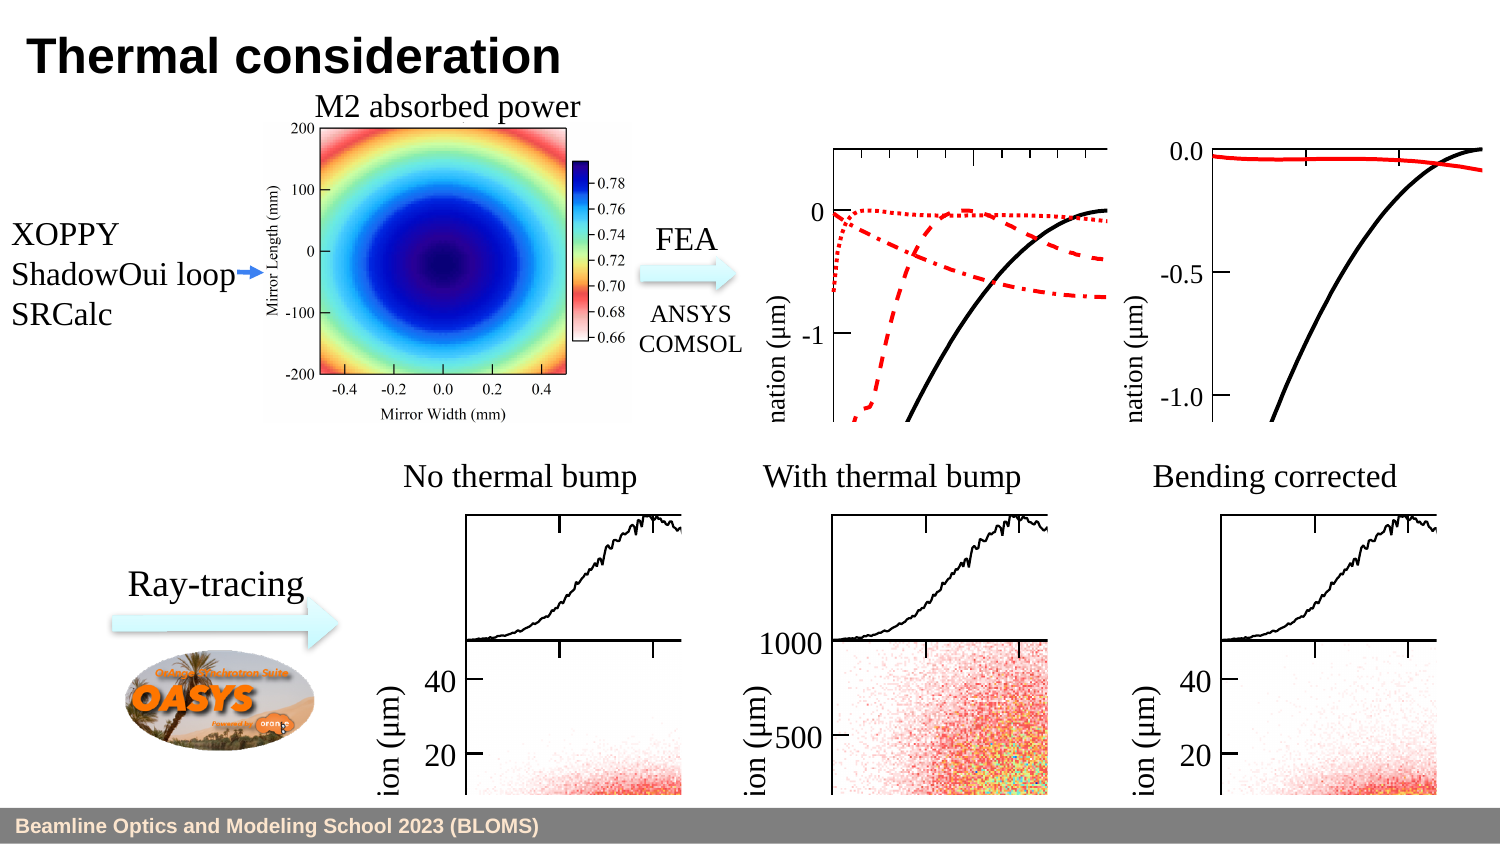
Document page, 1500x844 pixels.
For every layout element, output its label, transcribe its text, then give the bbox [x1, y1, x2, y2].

text_box No thermal bump [388, 446, 675, 481]
title Thermal consideration [11, 0, 1461, 139]
text_box Bending corrected [1137, 447, 1464, 502]
picture [1121, 482, 1437, 795]
picture [749, 121, 1483, 423]
picture [365, 482, 682, 795]
picture [108, 634, 330, 768]
text_box M2 absorbed power [299, 76, 596, 121]
text_box [640, 256, 737, 290]
picture [263, 122, 633, 423]
text_box Ray-tracing [112, 551, 323, 612]
text_box [112, 609, 339, 633]
text_box With thermal bump [748, 446, 1065, 502]
text_box FEA [640, 209, 737, 265]
text_box ANSYS COMSOL [637, 290, 744, 365]
picture [732, 482, 1048, 795]
text_box XOPPY ShadowOui loop SRCalc [10, 212, 237, 332]
